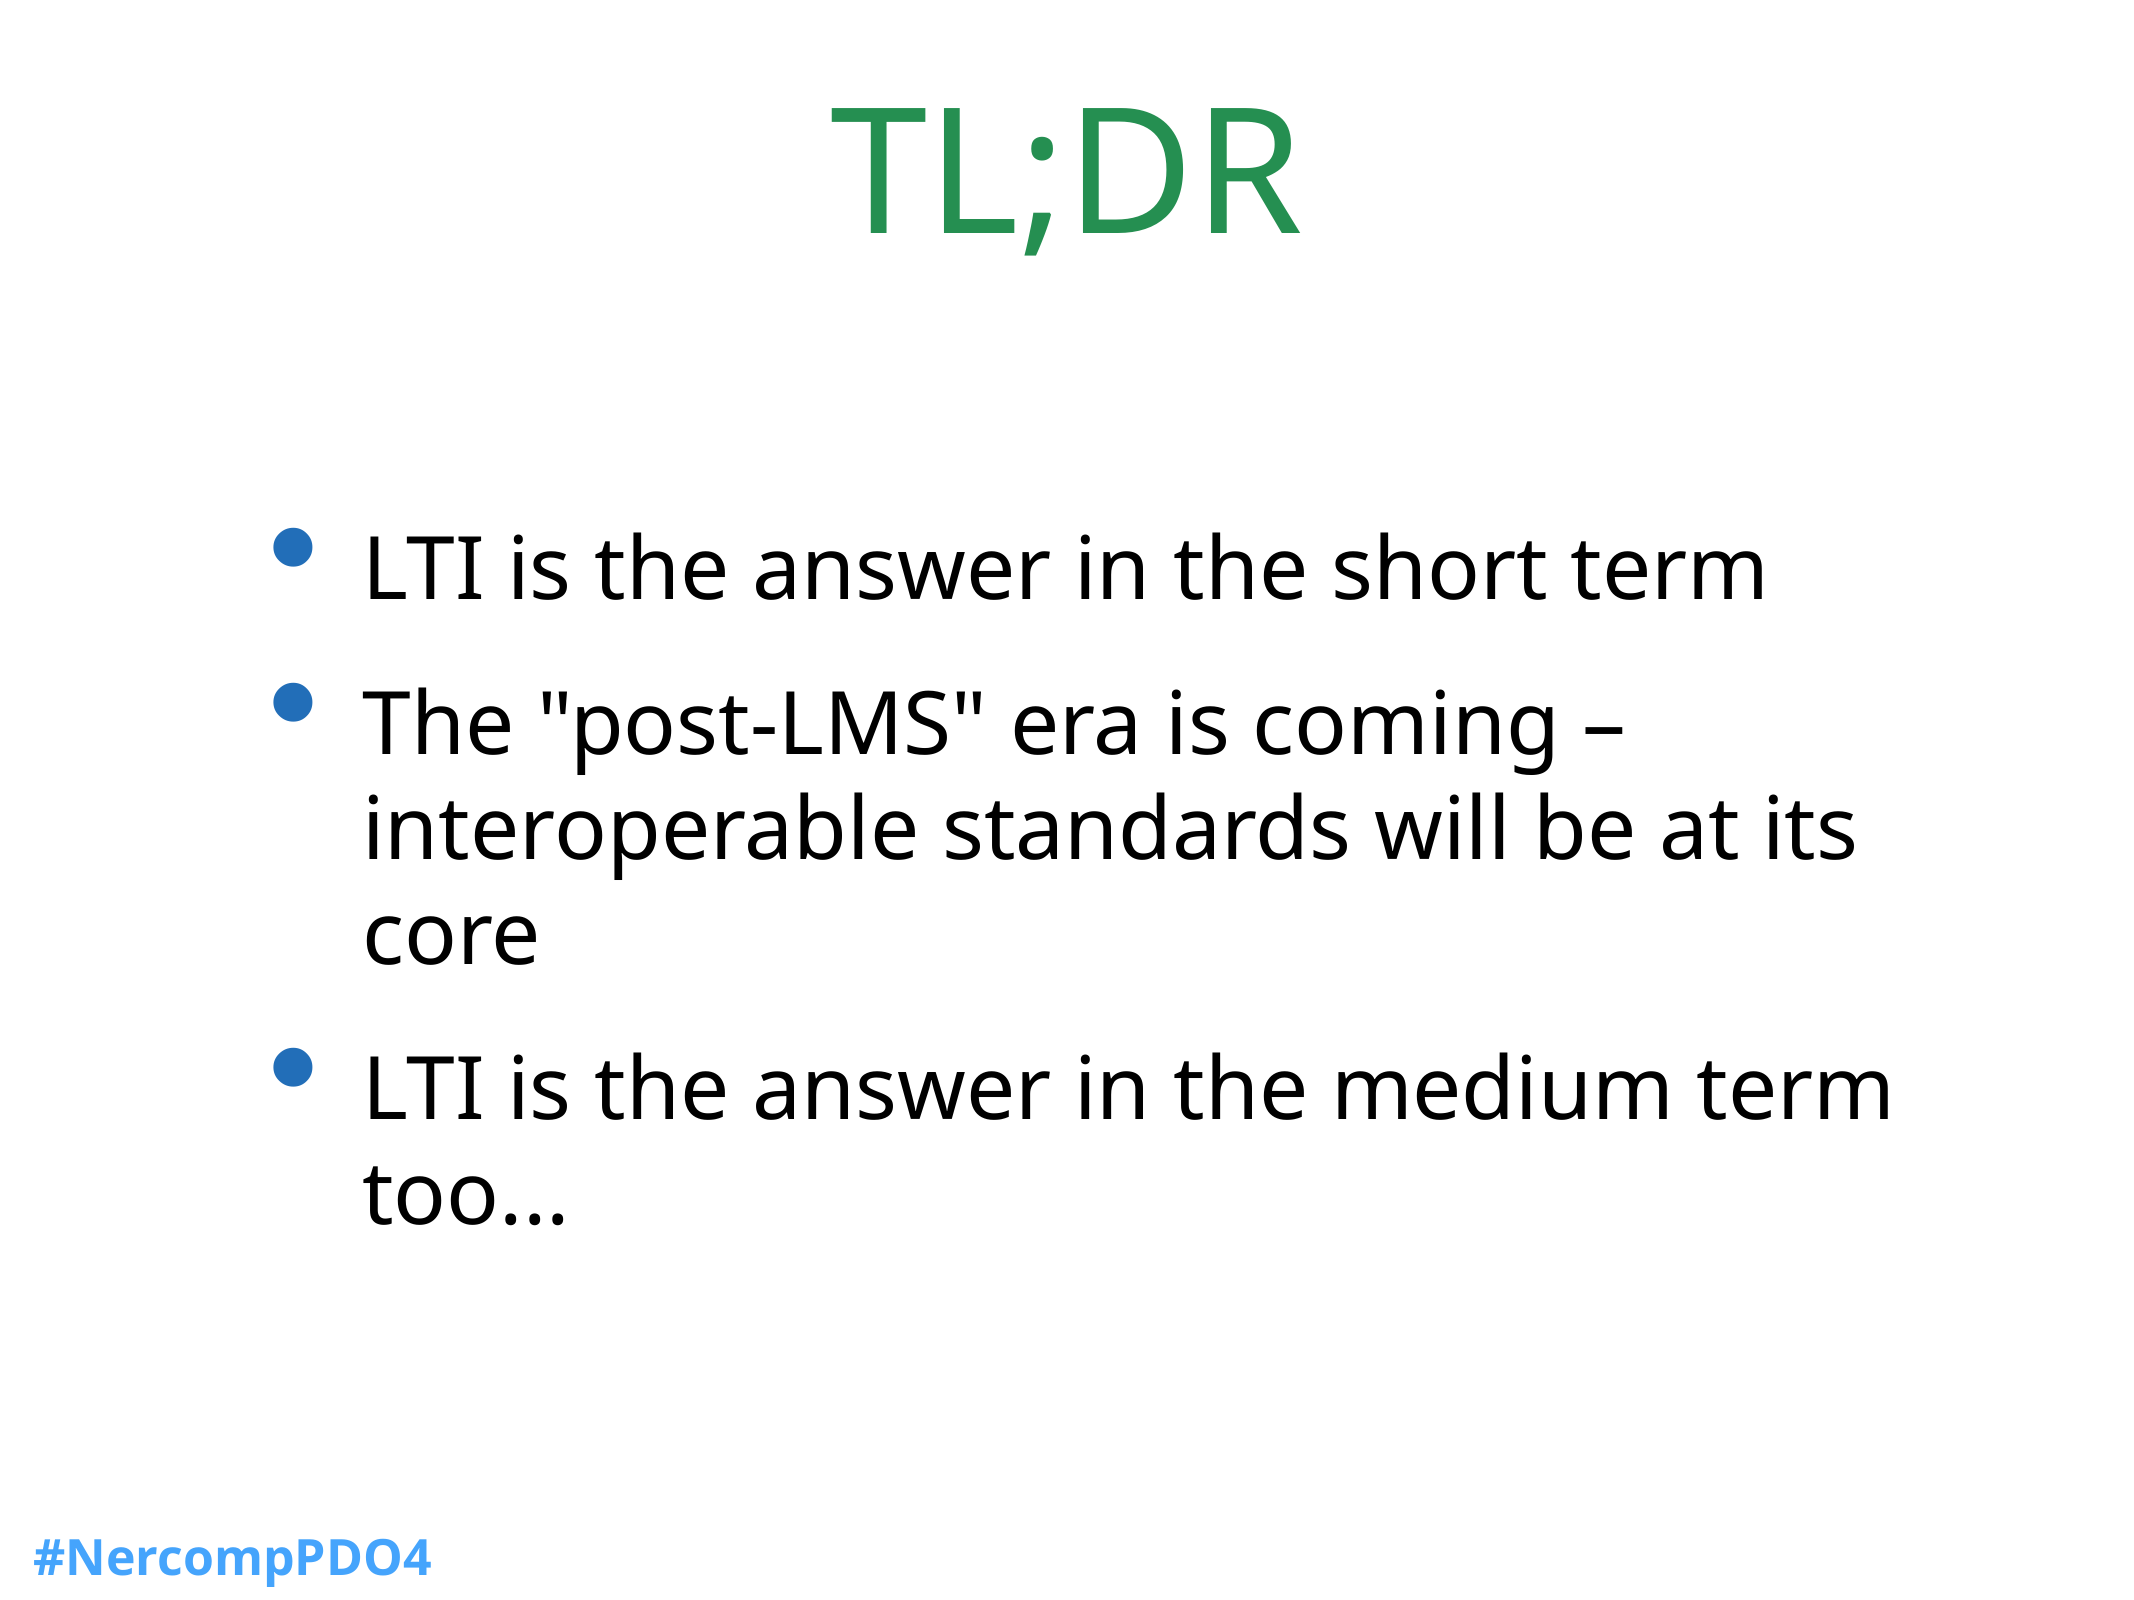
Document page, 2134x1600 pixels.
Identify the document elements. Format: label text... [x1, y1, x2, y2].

title TL;DR [207, 41, 1926, 287]
list LTI is the answer in the short term The "post-LMS" era is coming – interoperable standards will be at its core LTI is the answer in the medium term too... [207, 407, 1963, 1347]
